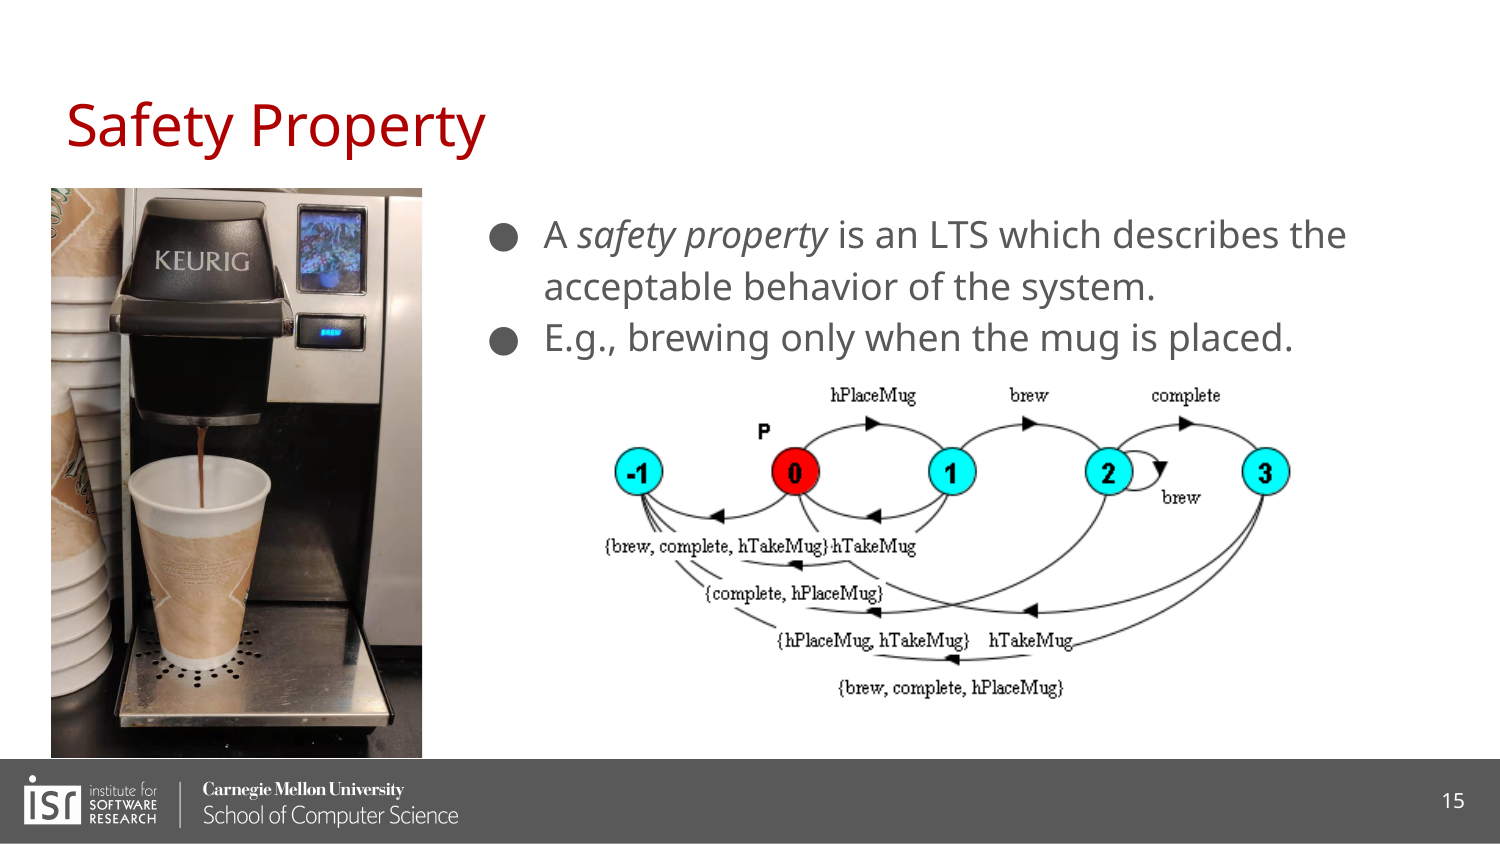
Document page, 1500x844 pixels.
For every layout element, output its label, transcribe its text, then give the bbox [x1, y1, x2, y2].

list A safety property is an LTS which describes the acceptable behavior of the system. E.g., brewing only when the mug is placed. [453, 189, 1449, 710]
picture [24, 775, 458, 828]
title Safety Property [51, 72, 1449, 167]
slide_number 15 [1389, 769, 1480, 834]
picture [50, 187, 423, 758]
picture [604, 383, 1300, 710]
